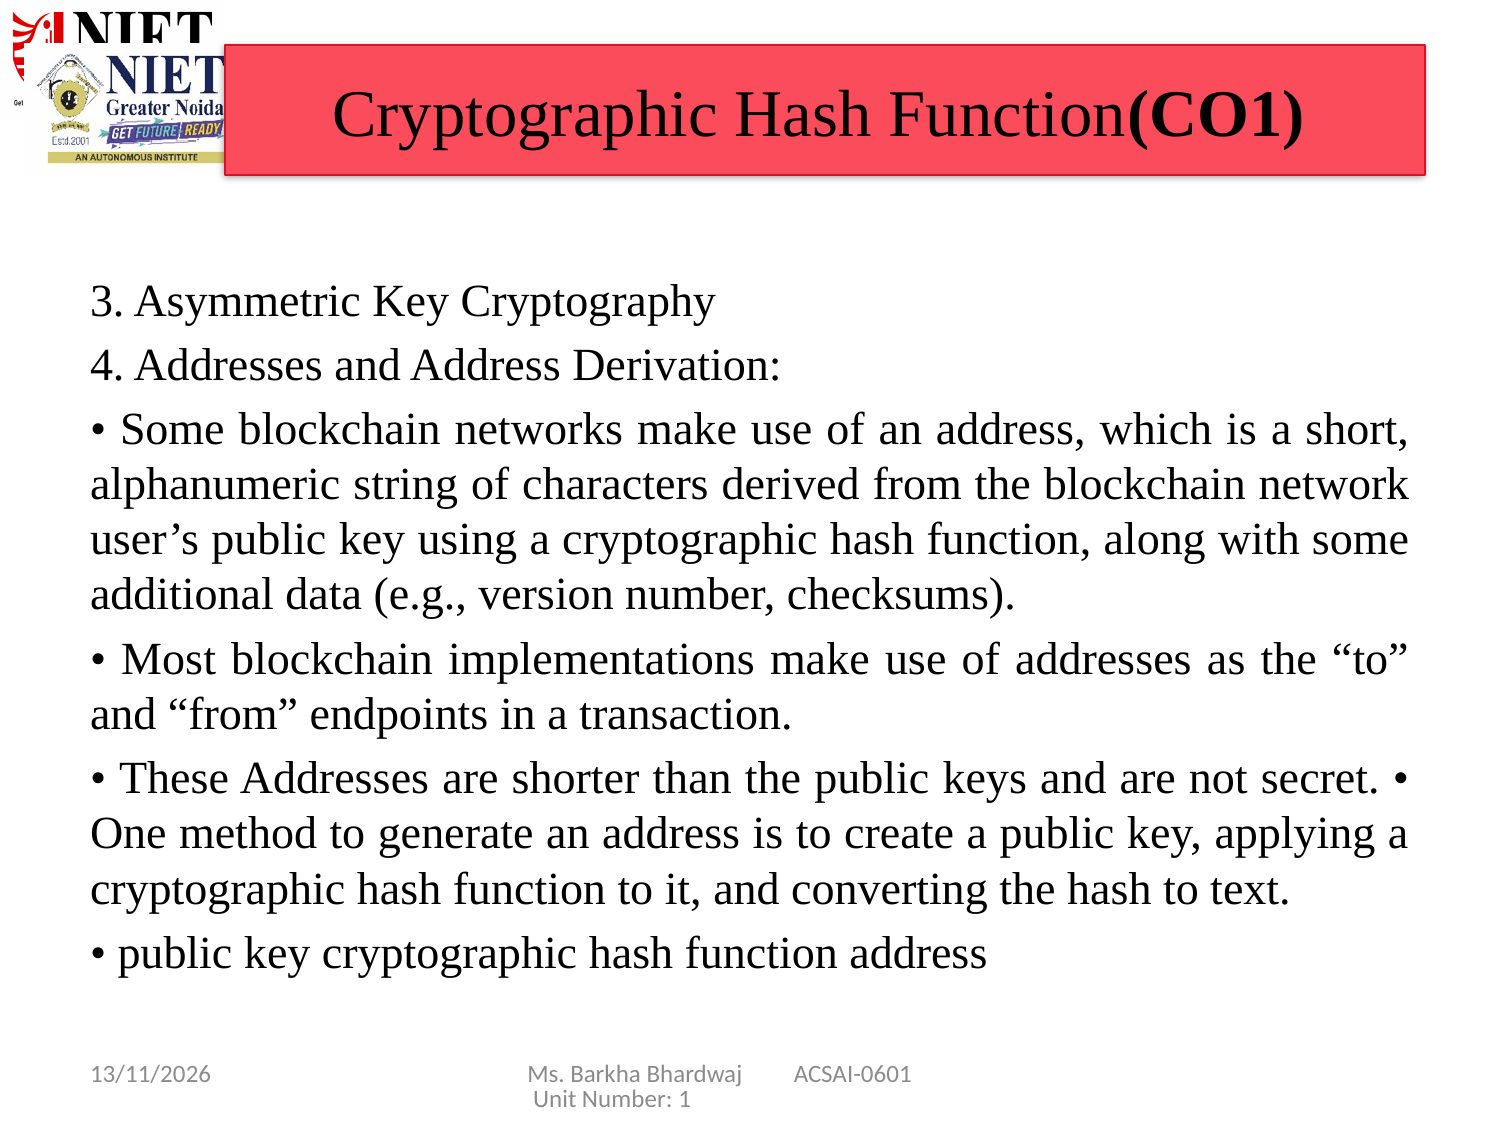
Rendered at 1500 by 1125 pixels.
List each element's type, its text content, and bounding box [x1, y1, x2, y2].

title Cryptographic Hash Function(CO1) [239, 44, 1426, 176]
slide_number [75, 1042, 425, 1103]
picture [0, 0, 238, 176]
footer Ms. Barkha Bhardwaj ACSAI-0601 Unit Number: 1 [512, 1042, 988, 1103]
list 3. Asymmetric Key Cryptography 4. Addresses and Address Derivation: • Some blockchain networks make use of an address, which is a short, alphanumeric string of characters derived from the blockchain network user’s public key using a cryptographic hash function, along with some additional data (e.g., version number, checksums). • Most blockchain implementations make use of addresses as the “to” and “from” endpoints in a transaction. • These Addresses are shorter than the public keys and are not secret. • One method to generate an address is to create a public key, applying a cryptographic hash function to it, and converting the hash to text. • public key cryptographic hash function address [75, 262, 1425, 1005]
